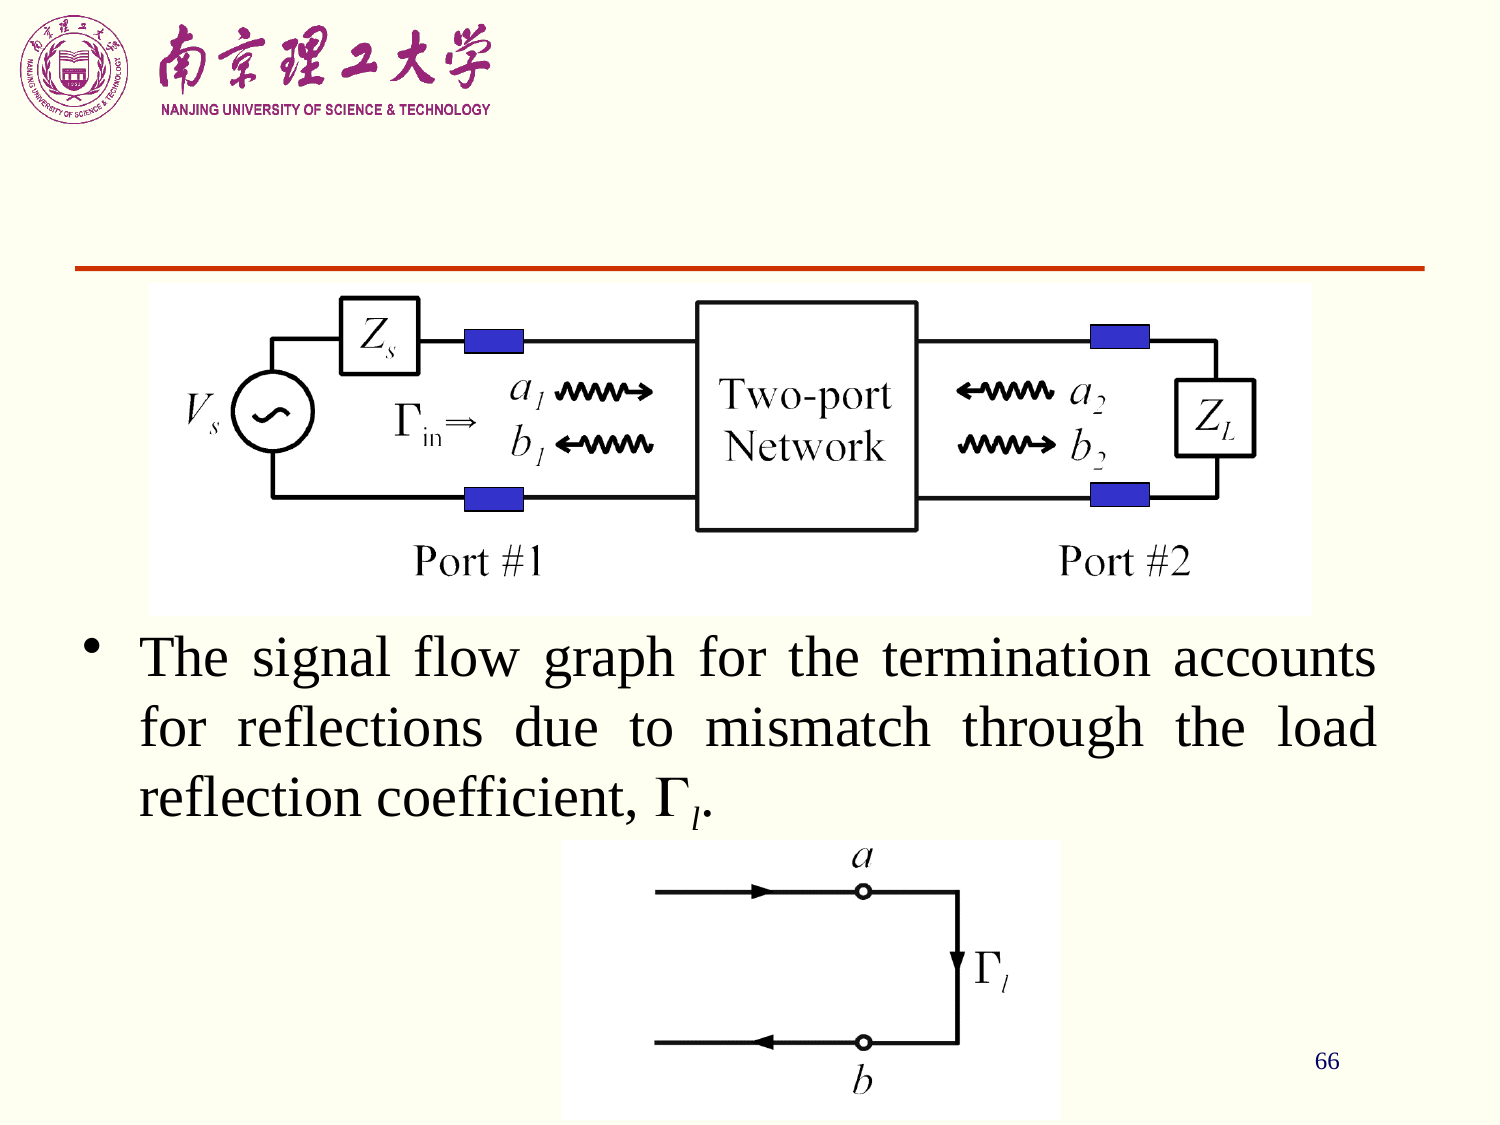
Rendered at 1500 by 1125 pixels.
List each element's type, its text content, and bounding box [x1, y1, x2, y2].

picture [17, 15, 491, 126]
text_box The signal flow graph for the termination accounts for reflections due to mismatch through the load reflection coefficient, l. [68, 538, 1394, 1125]
picture [560, 840, 1061, 1120]
picture [149, 283, 1312, 616]
